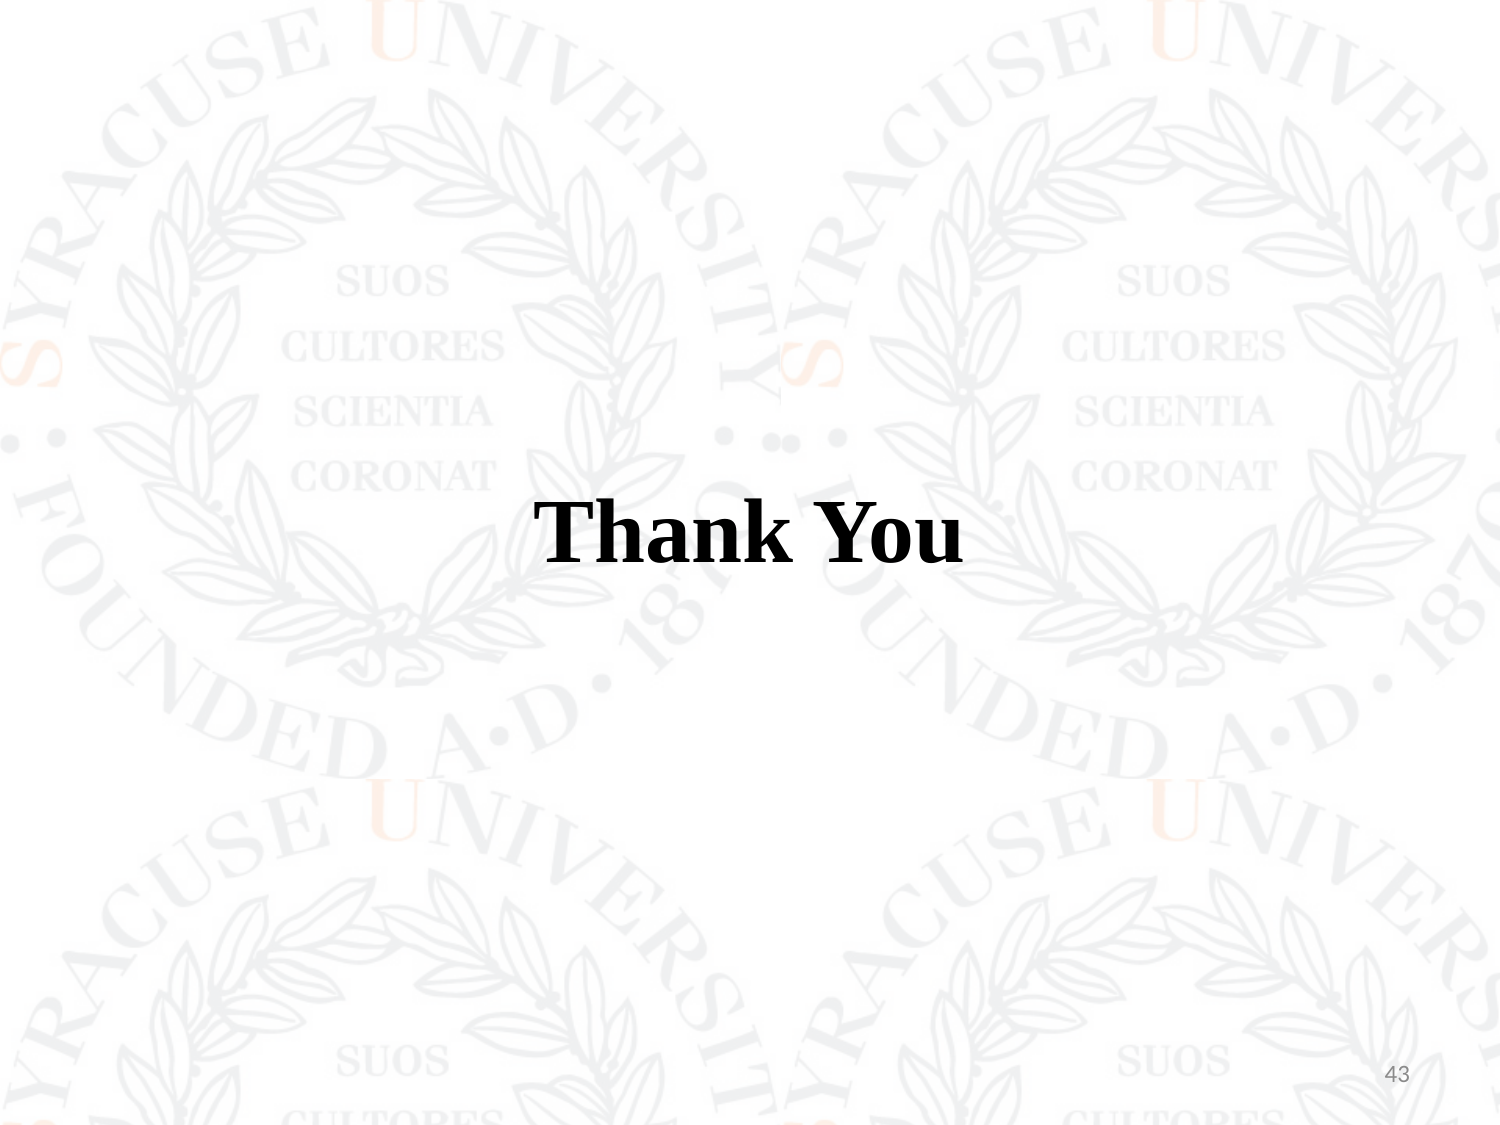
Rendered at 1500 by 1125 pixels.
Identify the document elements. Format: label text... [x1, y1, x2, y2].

title Thank You [75, 431, 1425, 620]
slide_number 43 [1074, 1042, 1425, 1103]
